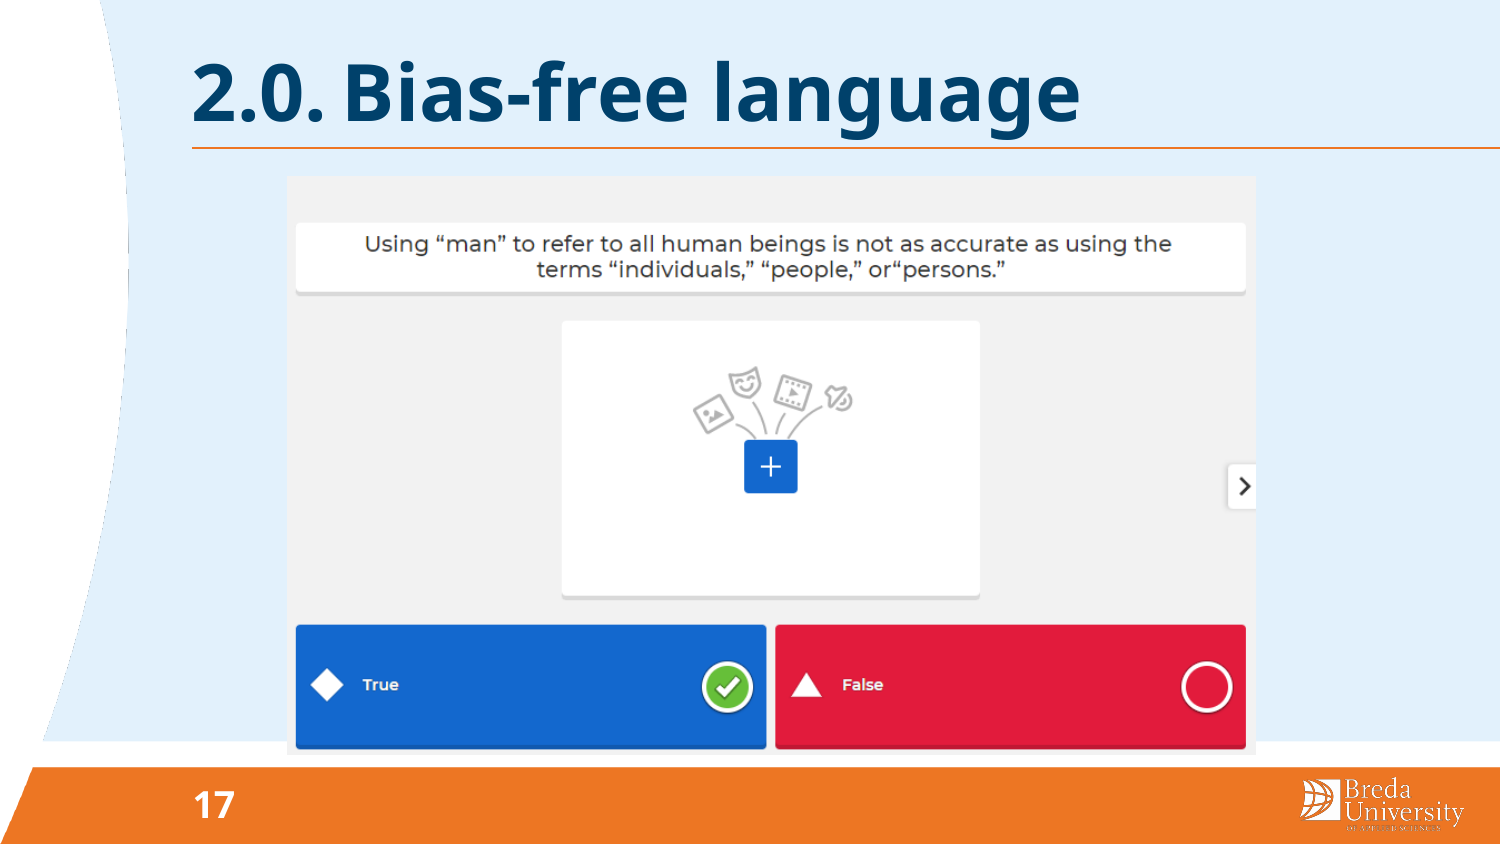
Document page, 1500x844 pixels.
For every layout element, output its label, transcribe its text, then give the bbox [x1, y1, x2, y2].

slide_number 17 [177, 773, 351, 819]
title 2.0. Bias-free language [191, 3, 1341, 138]
picture [0, 0, 1500, 844]
